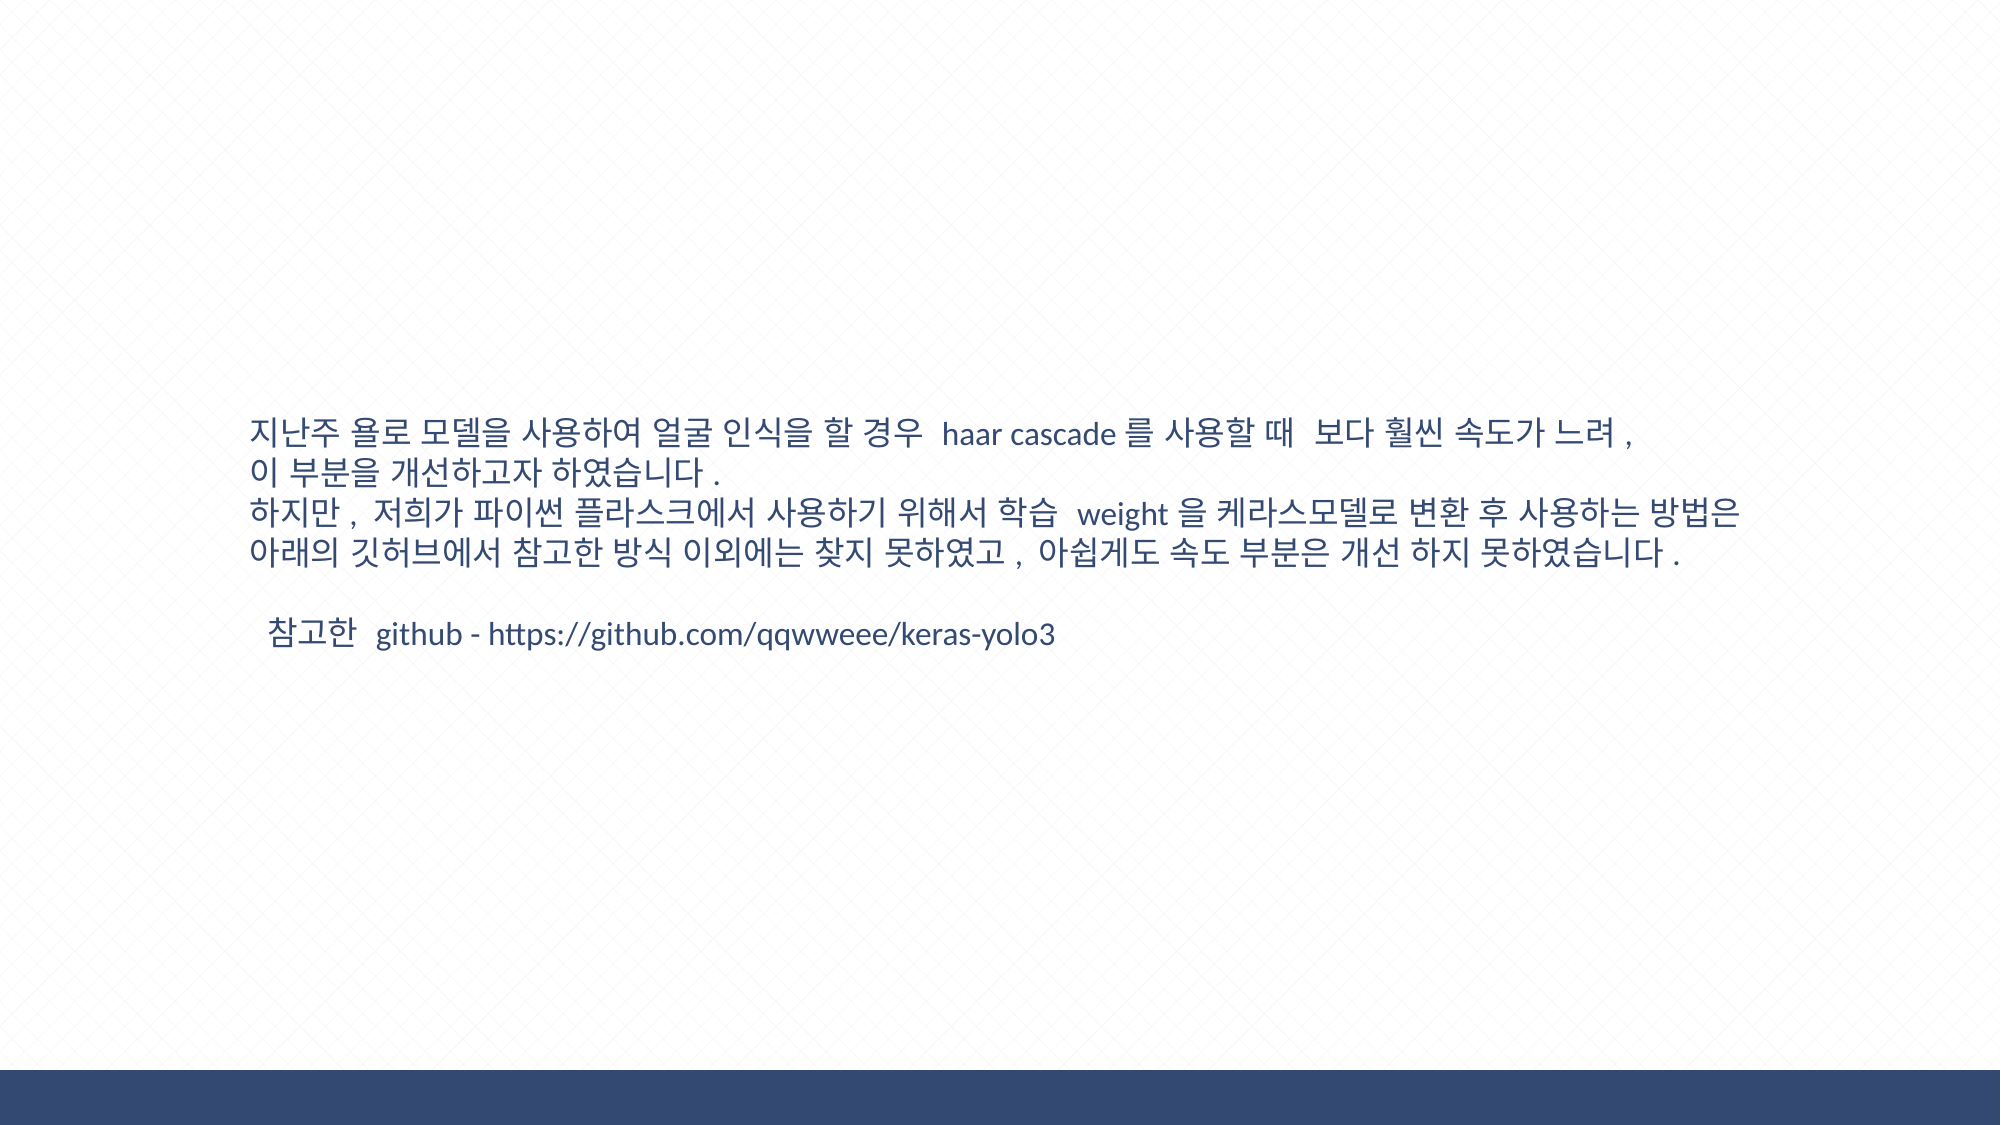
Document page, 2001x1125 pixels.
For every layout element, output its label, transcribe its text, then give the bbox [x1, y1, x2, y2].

text_box [0, 1069, 2000, 1125]
text_box 지난주 욜로 모델을 사용하여 얼굴 인식을 할 경우 haar cascade를 사용할 때 보다 훨씬 속도가 느려, 이 부분을 개선하고자 하였습니다. 하지만, 저희가 파이썬 플라스크에서 사용하기 위해서 학습 weight을 케라스모델로 변환 후 사용하는 방법은 아래의 깃허브에서 참고한 방식 이외에는 찾지 못하였고, 아쉽게도 속도 부분은 개선 하지 못하였습니다. 참고한 github - https://github.com/qqwweee/keras-yolo3 [235, 405, 1765, 660]
